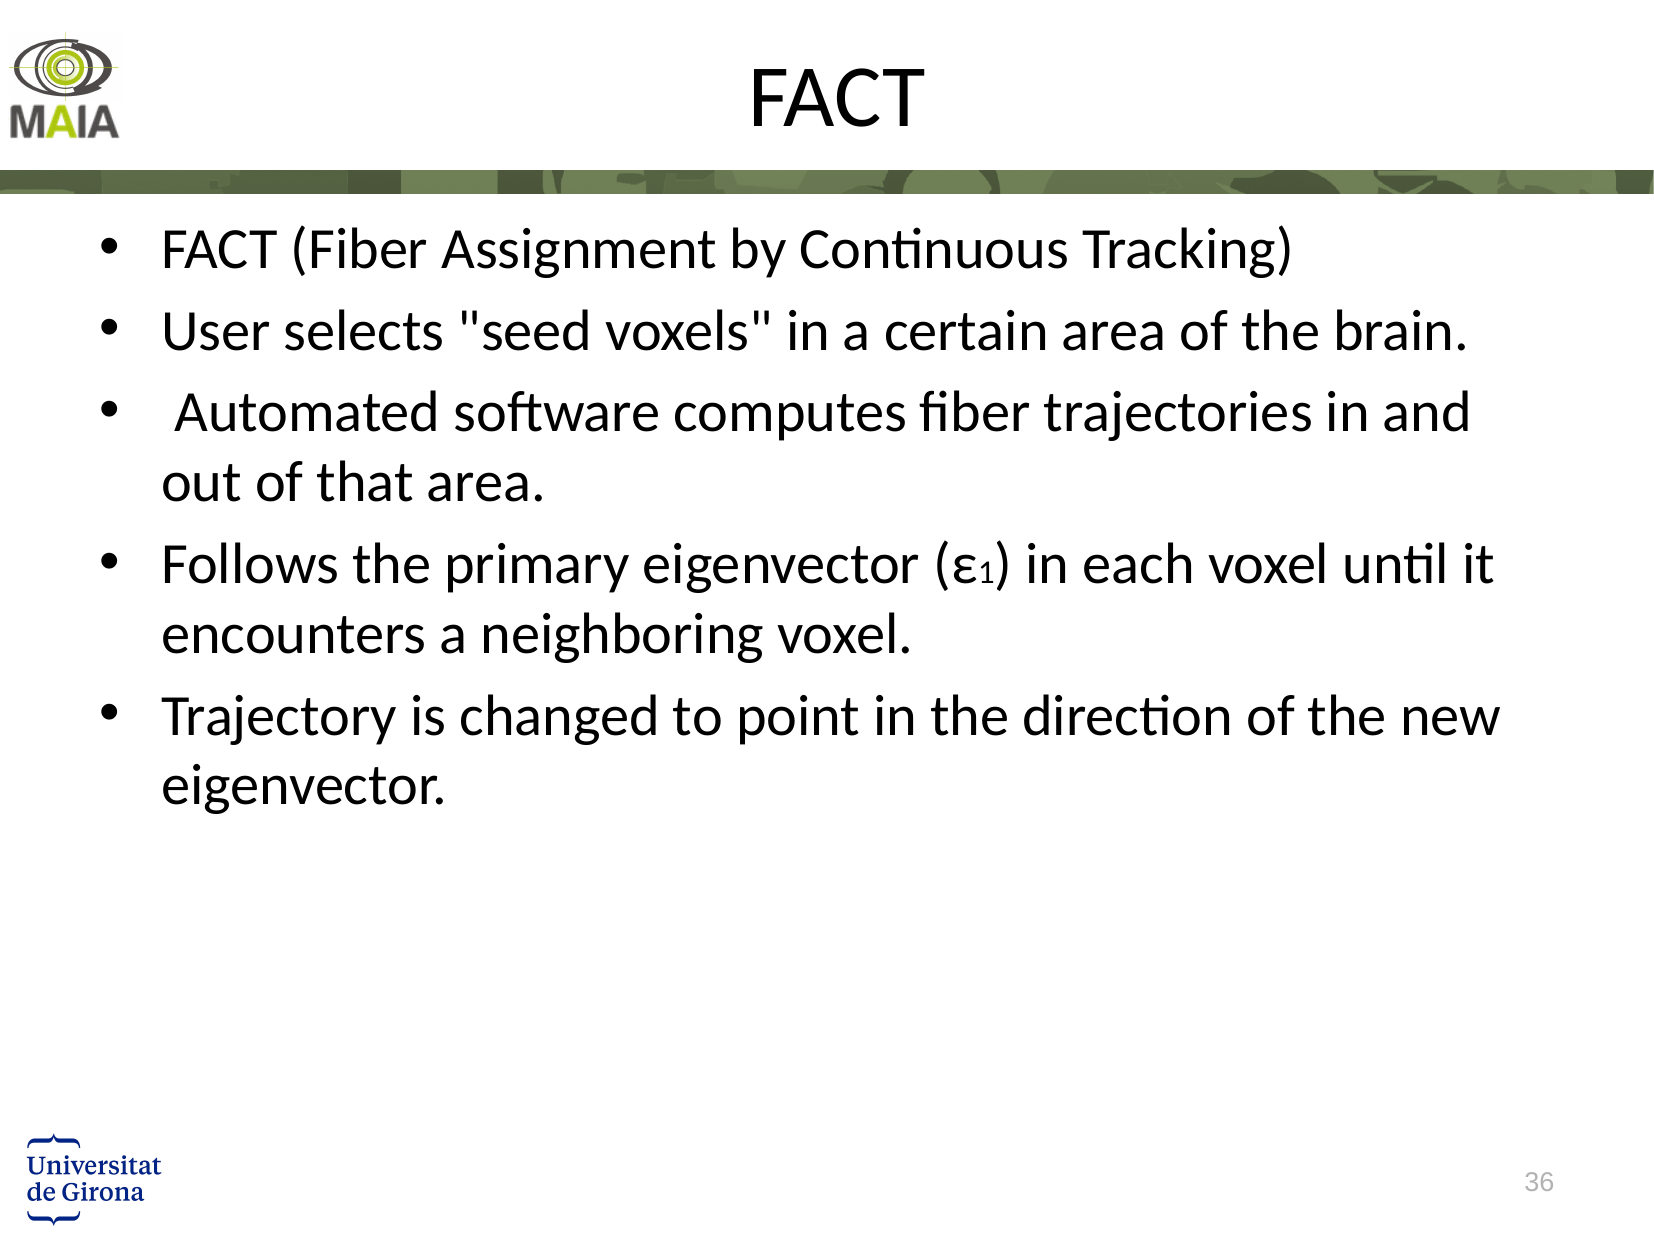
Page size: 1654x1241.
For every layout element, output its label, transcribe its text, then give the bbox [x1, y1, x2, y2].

slide_number 36 [1185, 1149, 1571, 1216]
list FACT (Fiber Assignment by Continuous Tracking) User selects "seed voxels" in a certain area of the brain. Automated software computes fiber trajectories in and out of that area. Follows the primary eigenvector (ε1) in each voxel until it encounters a neighboring voxel. Trajectory is changed to point in the direction of the new eigenvector. [82, 201, 1571, 1144]
title FACT [92, 29, 1582, 153]
picture [8, 31, 92, 144]
